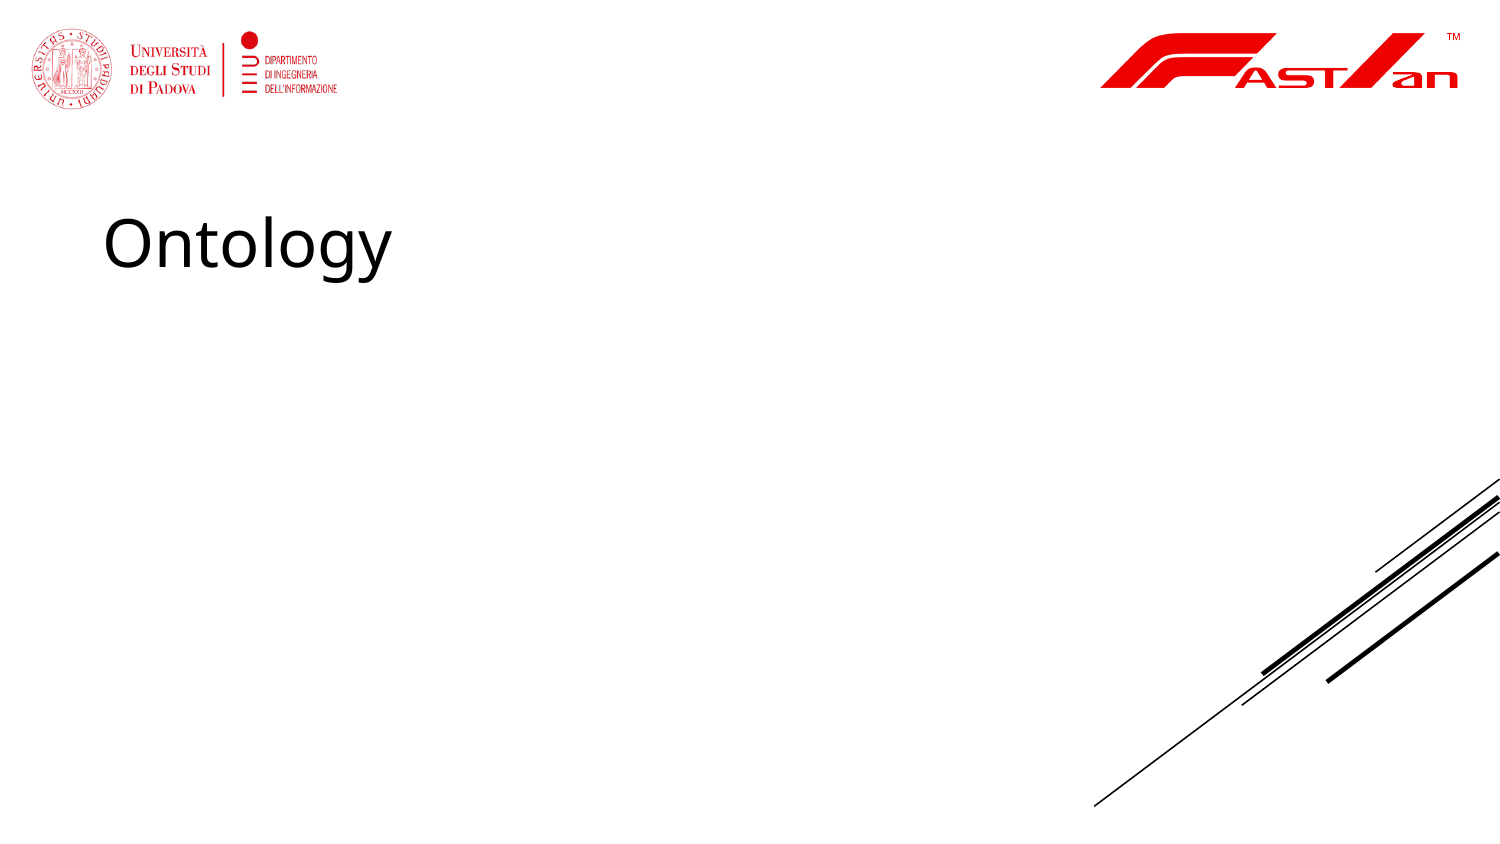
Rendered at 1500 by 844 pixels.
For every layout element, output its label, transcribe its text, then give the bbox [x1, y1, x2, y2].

picture [1100, 33, 1460, 88]
picture [30, 27, 337, 117]
title Ontology [87, 175, 1163, 307]
